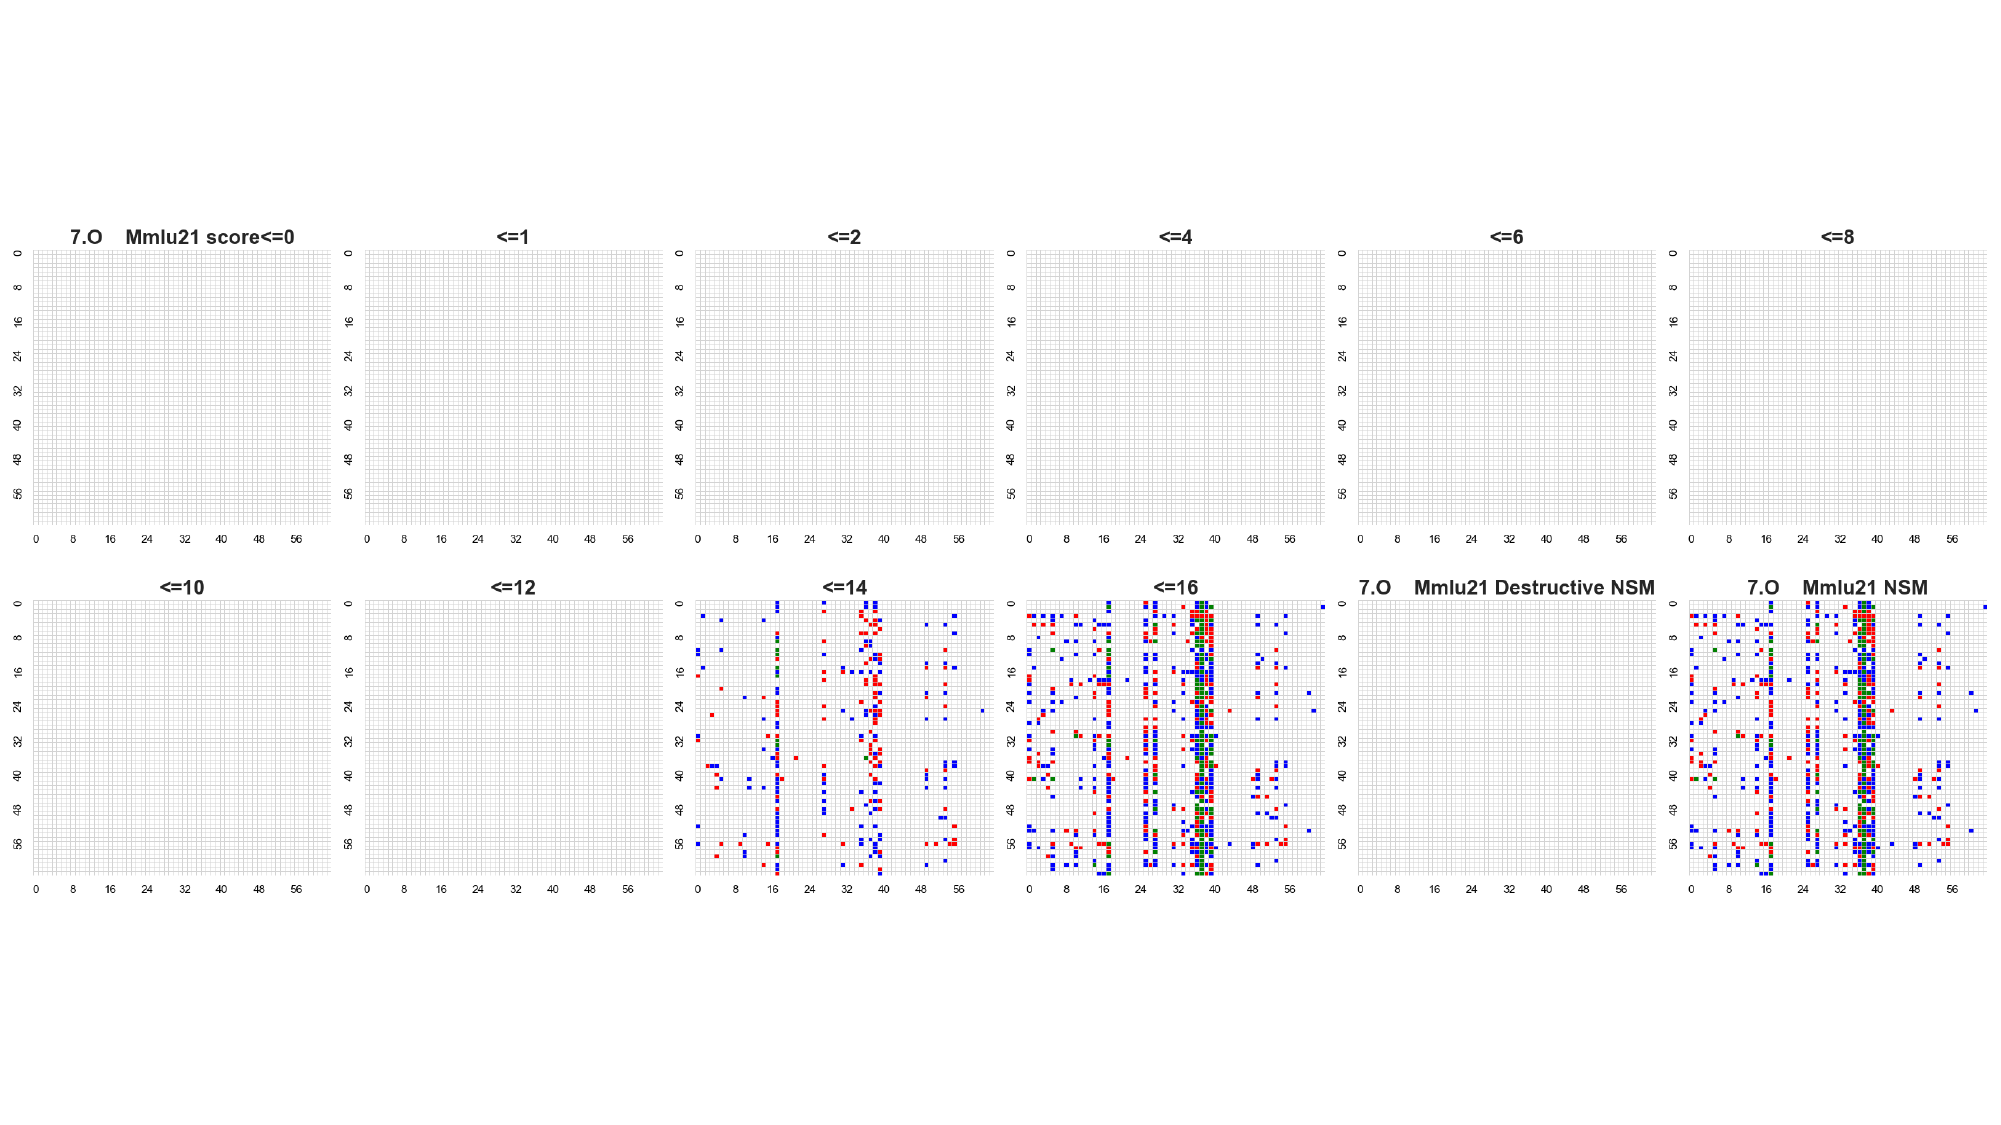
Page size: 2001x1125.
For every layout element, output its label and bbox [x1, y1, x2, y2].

picture [0, 216, 2000, 908]
